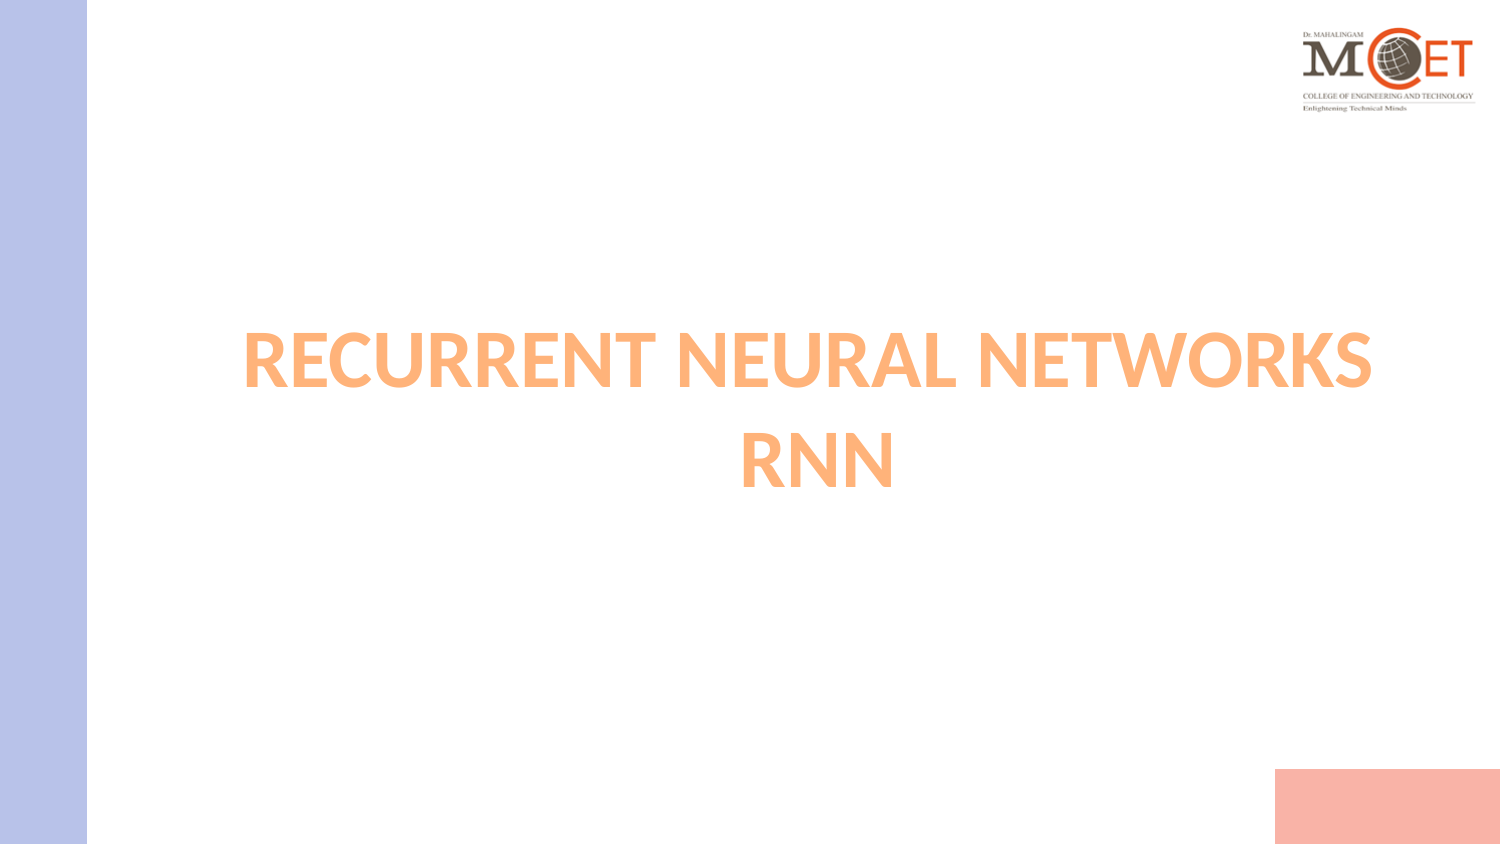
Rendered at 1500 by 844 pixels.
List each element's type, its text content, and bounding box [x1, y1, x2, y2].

picture [1274, 768, 1500, 844]
text_box RECURRENT NEURAL NETWORKS RNN [227, 296, 1409, 712]
picture [1284, 21, 1491, 122]
picture [0, 0, 88, 844]
